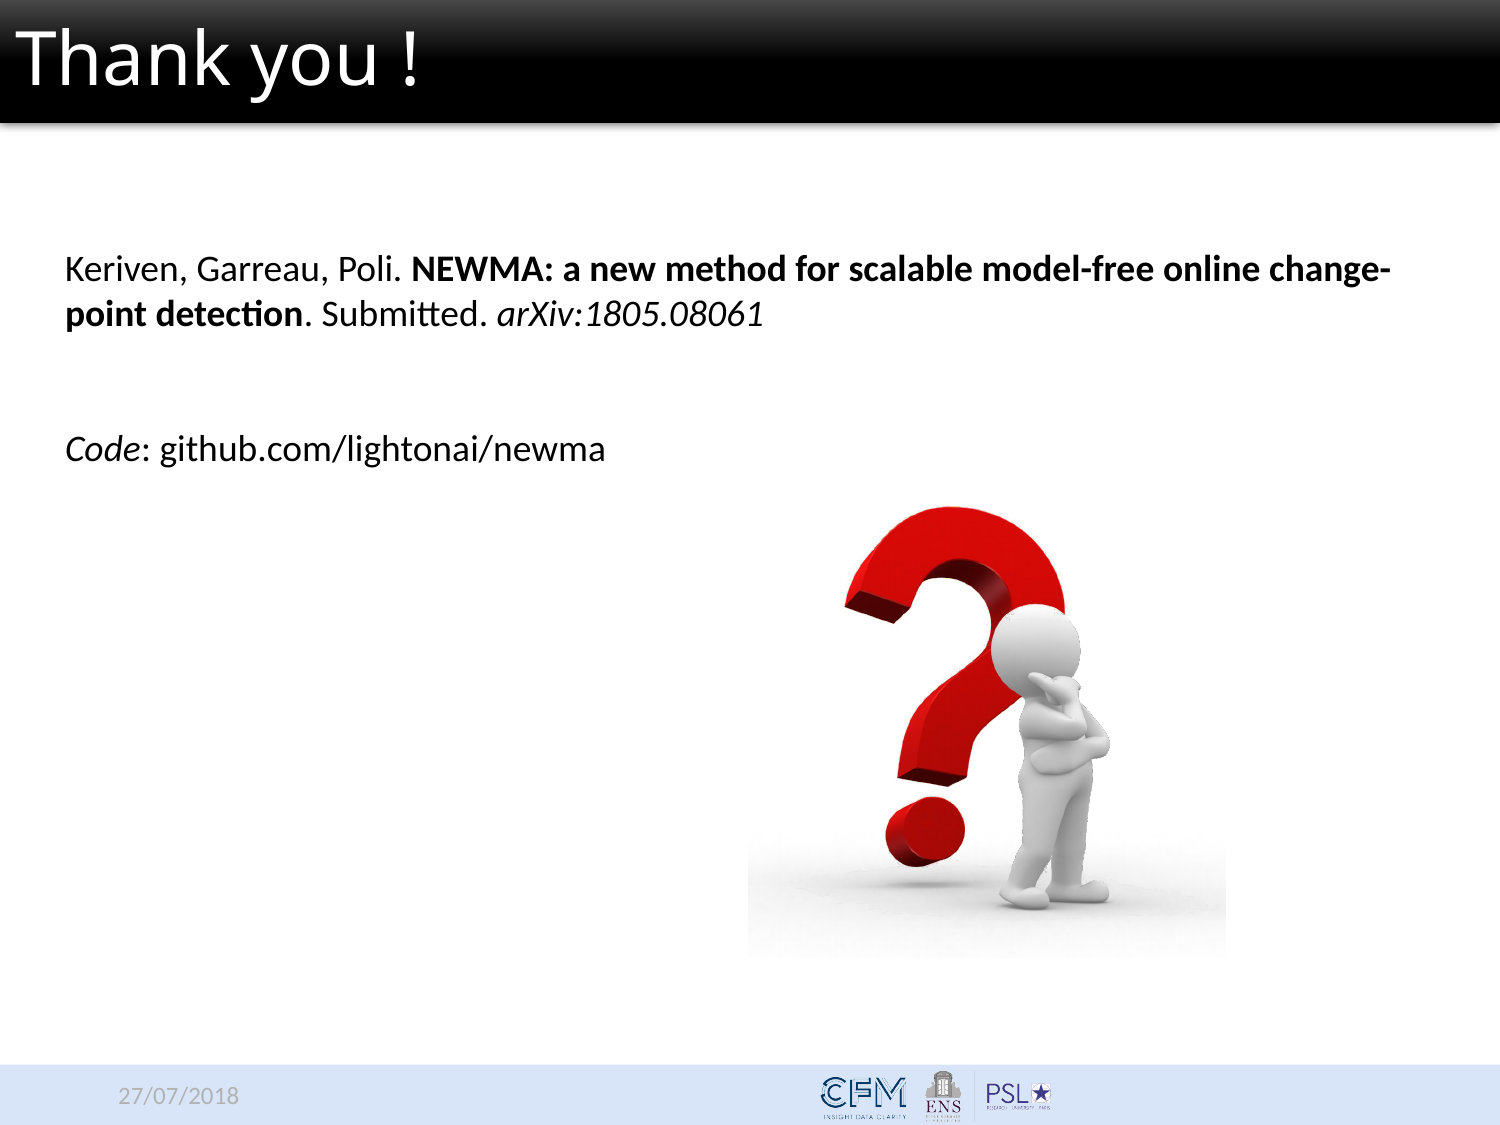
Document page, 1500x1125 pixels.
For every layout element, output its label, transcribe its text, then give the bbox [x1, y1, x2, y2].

picture [918, 1068, 1057, 1125]
picture [816, 1073, 911, 1122]
title Thank you ! [0, 1, 1294, 121]
picture [748, 480, 1226, 958]
text_box Keriven, Garreau, Poli. NEWMA: a new method for scalable model-free online change-point detection. Submitted. arXiv:1805.08061 Code: github.com/lightonai/newma [50, 236, 1432, 477]
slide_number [103, 1065, 441, 1125]
